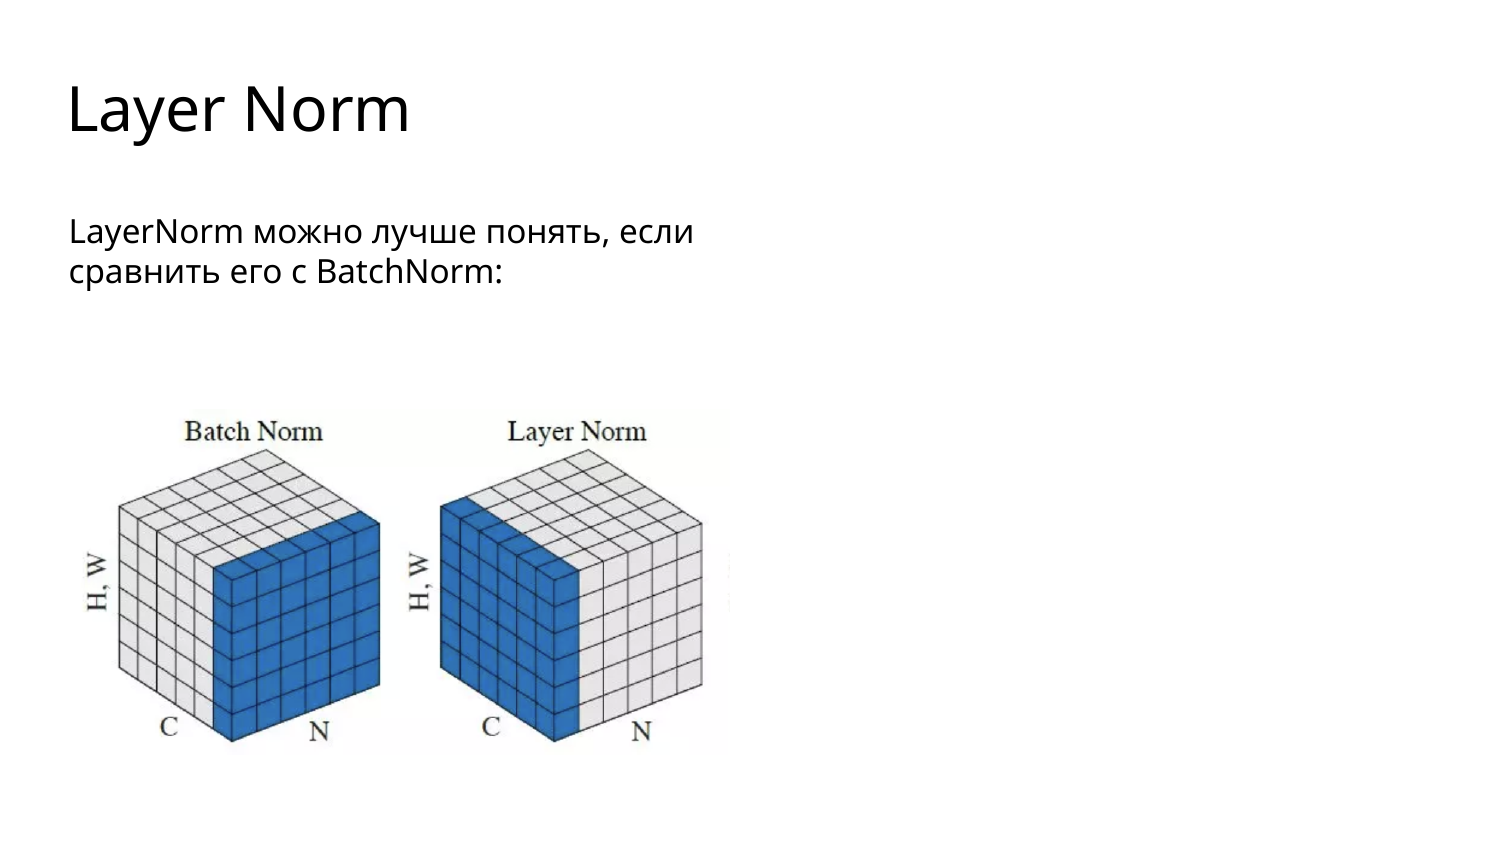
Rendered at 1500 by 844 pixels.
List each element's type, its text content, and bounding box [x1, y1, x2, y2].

text_box LayerNorm можно лучше понять, если сравнить его с BatchNorm: [53, 195, 724, 306]
title Layer Norm [51, 54, 1449, 149]
picture [47, 312, 730, 835]
